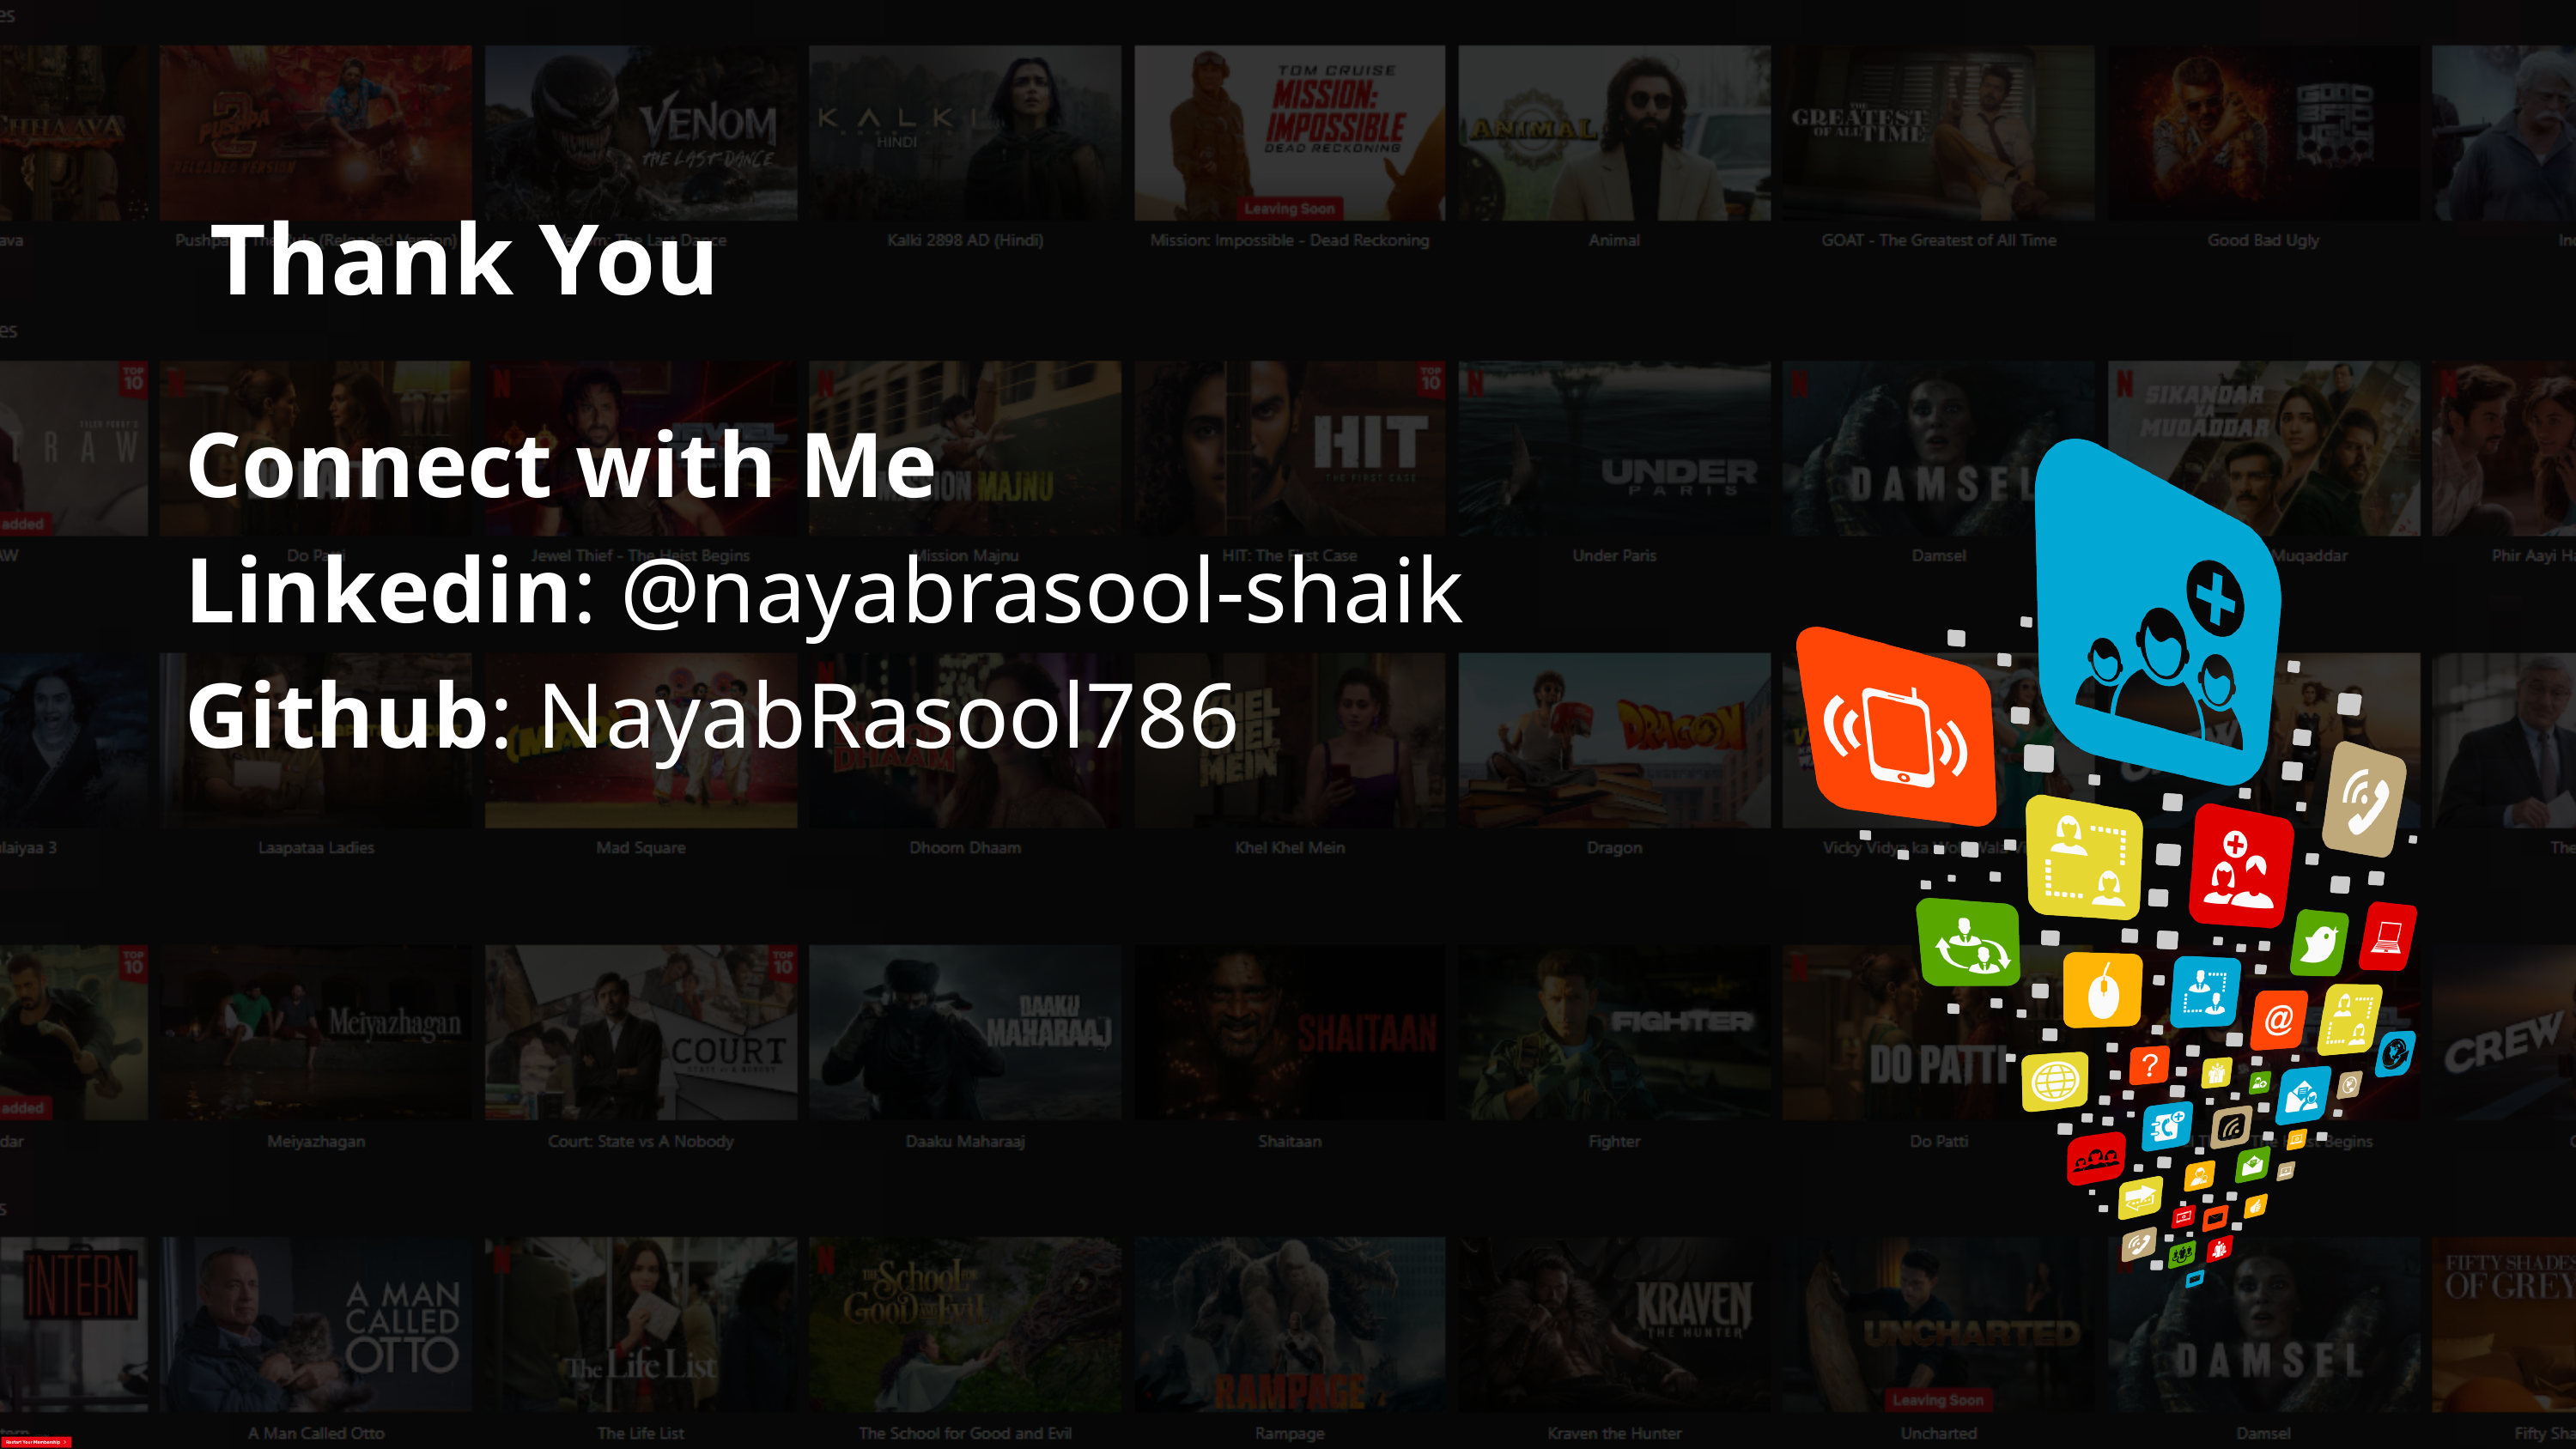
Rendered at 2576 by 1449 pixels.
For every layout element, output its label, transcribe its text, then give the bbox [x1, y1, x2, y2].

text_box Connect with Me Linkedin: @nayabrasool-shaik Github: NayabRasool786 [185, 391, 1611, 767]
text_box [1794, 426, 2418, 1288]
text_box [0, 1434, 73, 1449]
text_box [0, 0, 2576, 1449]
text_box Thank You [185, 177, 752, 315]
